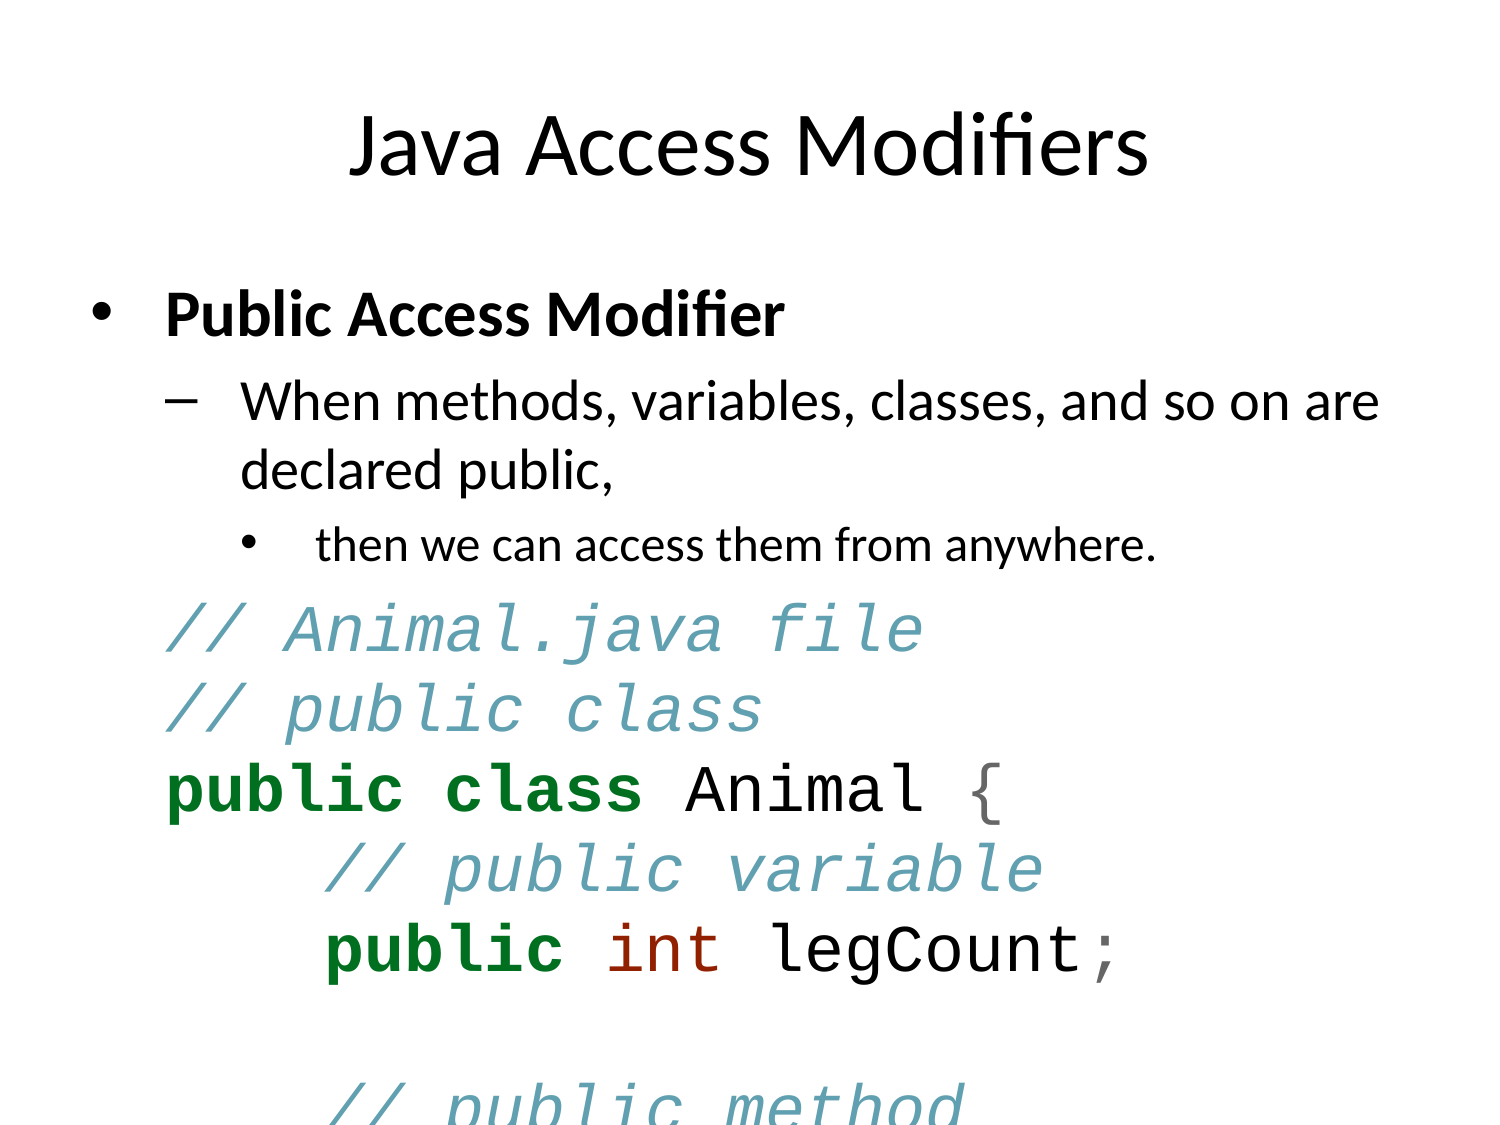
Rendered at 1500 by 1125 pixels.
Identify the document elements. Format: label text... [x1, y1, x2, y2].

list Public Access Modifier When methods, variables, classes, and so on are declared public, then we can access them from anywhere. // Animal.java file // public class public class Animal { // public variable public int legCount; // public method public void display() { System.out.println("I am an animal."); System.out.println("I have " + legCount + " legs."); } } [75, 262, 1425, 1005]
title Java Access Modifiers [75, 45, 1425, 233]
